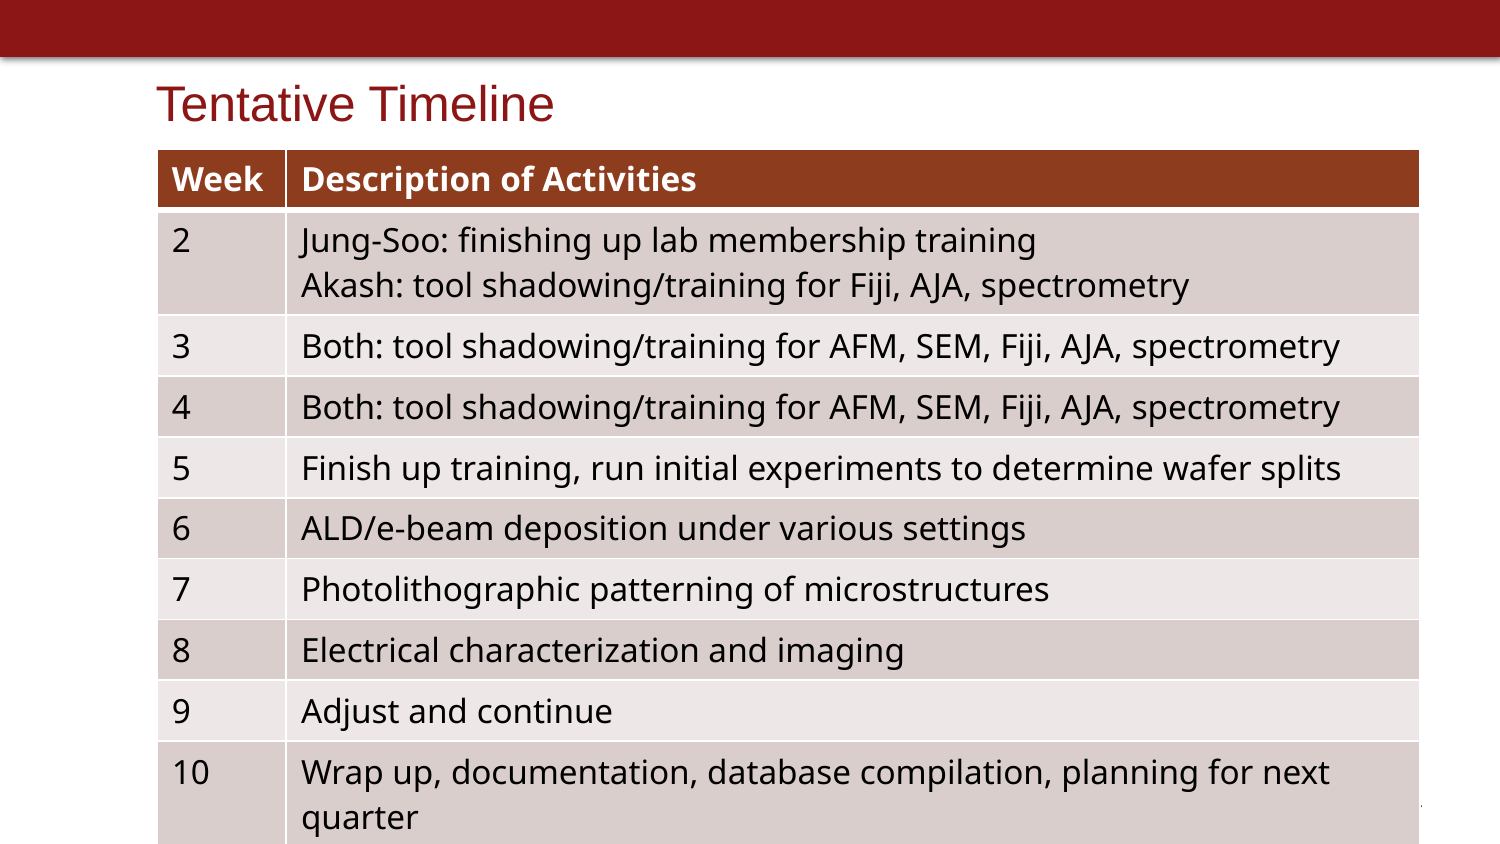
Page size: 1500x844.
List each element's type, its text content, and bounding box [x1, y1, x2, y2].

table_header Description of Activities [287, 150, 1419, 207]
table_cell Photolithographic patterning of microstructures [287, 559, 1419, 619]
table_cell Finish up training, run initial experiments to determine wafer splits [287, 438, 1419, 497]
table_cell Adjust and continue [287, 681, 1419, 740]
table_header Week [158, 150, 285, 207]
table_cell 5 [158, 438, 285, 497]
table_cell 10 [158, 742, 285, 844]
table_cell ALD/e-beam deposition under various settings [287, 499, 1419, 558]
title Tentative Timeline [155, 58, 1420, 140]
table_cell Jung-Soo: finishing up lab membership training Akash: tool shadowing/training for Fiji, AJA, spectrometry [287, 213, 1419, 314]
table_cell 2 [158, 213, 285, 314]
table_cell Wrap up, documentation, database compilation, planning for next quarter [287, 742, 1419, 844]
table_cell 6 [158, 499, 285, 558]
table_cell 8 [158, 620, 285, 679]
table_cell 7 [158, 559, 285, 619]
table_cell 3 [158, 316, 285, 375]
table_cell Both: tool shadowing/training for AFM, SEM, Fiji, AJA, spectrometry [287, 377, 1419, 436]
table_cell Both: tool shadowing/training for AFM, SEM, Fiji, AJA, spectrometry [287, 316, 1419, 375]
table_cell Electrical characterization and imaging [287, 620, 1419, 679]
table_cell 9 [158, 681, 285, 740]
table_cell 4 [158, 377, 285, 436]
